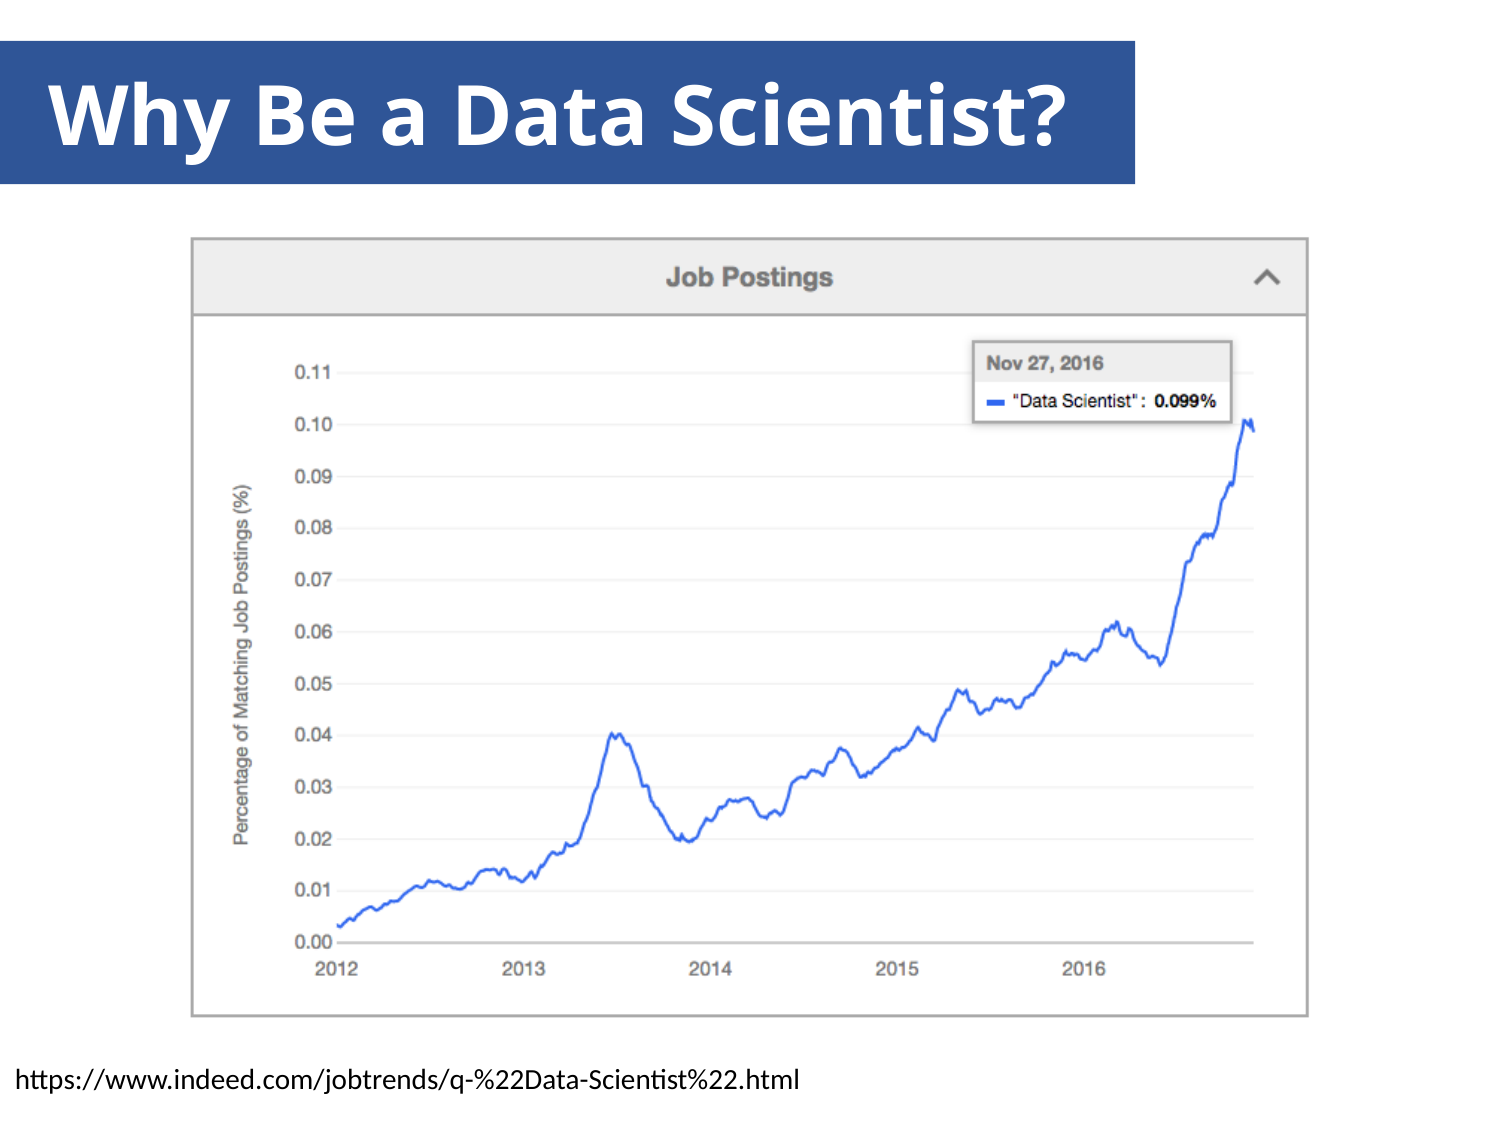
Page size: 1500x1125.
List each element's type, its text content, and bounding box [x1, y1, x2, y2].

text_box Why Be a Data Scientist? [33, 54, 1084, 170]
text_box https://www.indeed.com/jobtrends/q-%22Data-Scientist%22.html [0, 1053, 1136, 1104]
text_box [0, 40, 1136, 185]
picture [182, 230, 1318, 1028]
